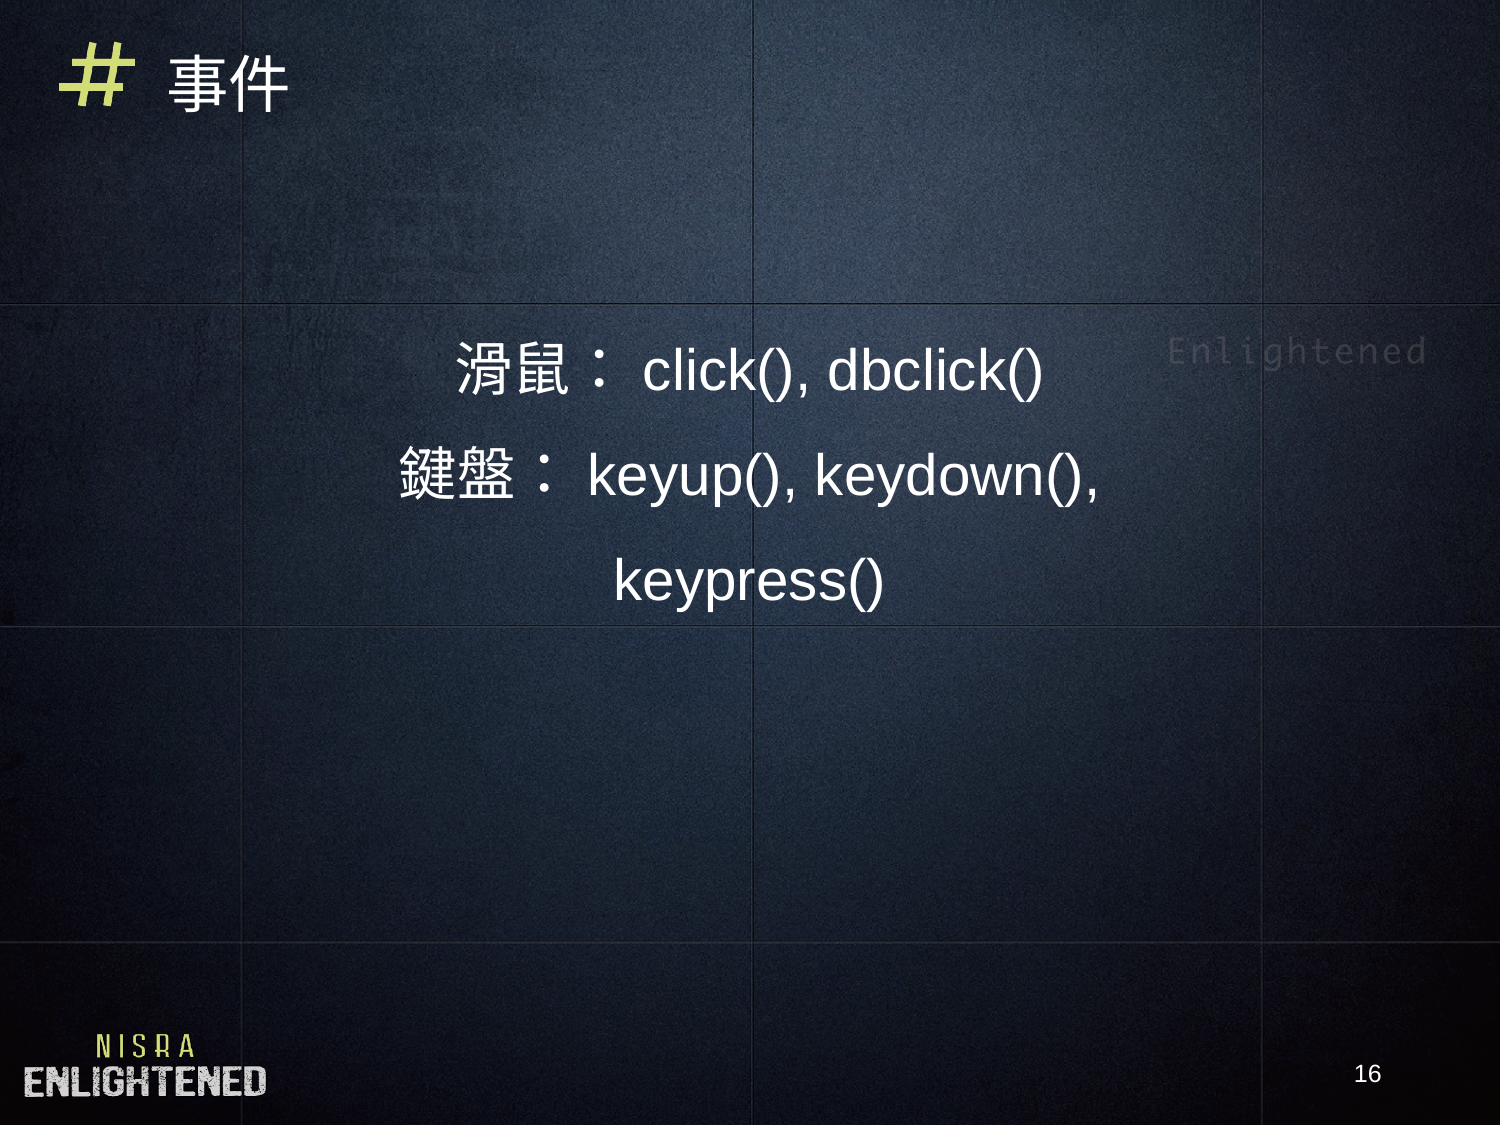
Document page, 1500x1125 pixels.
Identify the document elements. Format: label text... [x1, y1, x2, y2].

picture [0, 0, 1500, 1125]
title 事件 [1, 0, 1500, 176]
picture [55, 41, 135, 110]
slide_number 16 [1059, 1042, 1397, 1103]
text_box 滑鼠：click(), dbclick() 鍵盤：keyup(), keydown(), keypress() [251, 289, 1249, 836]
